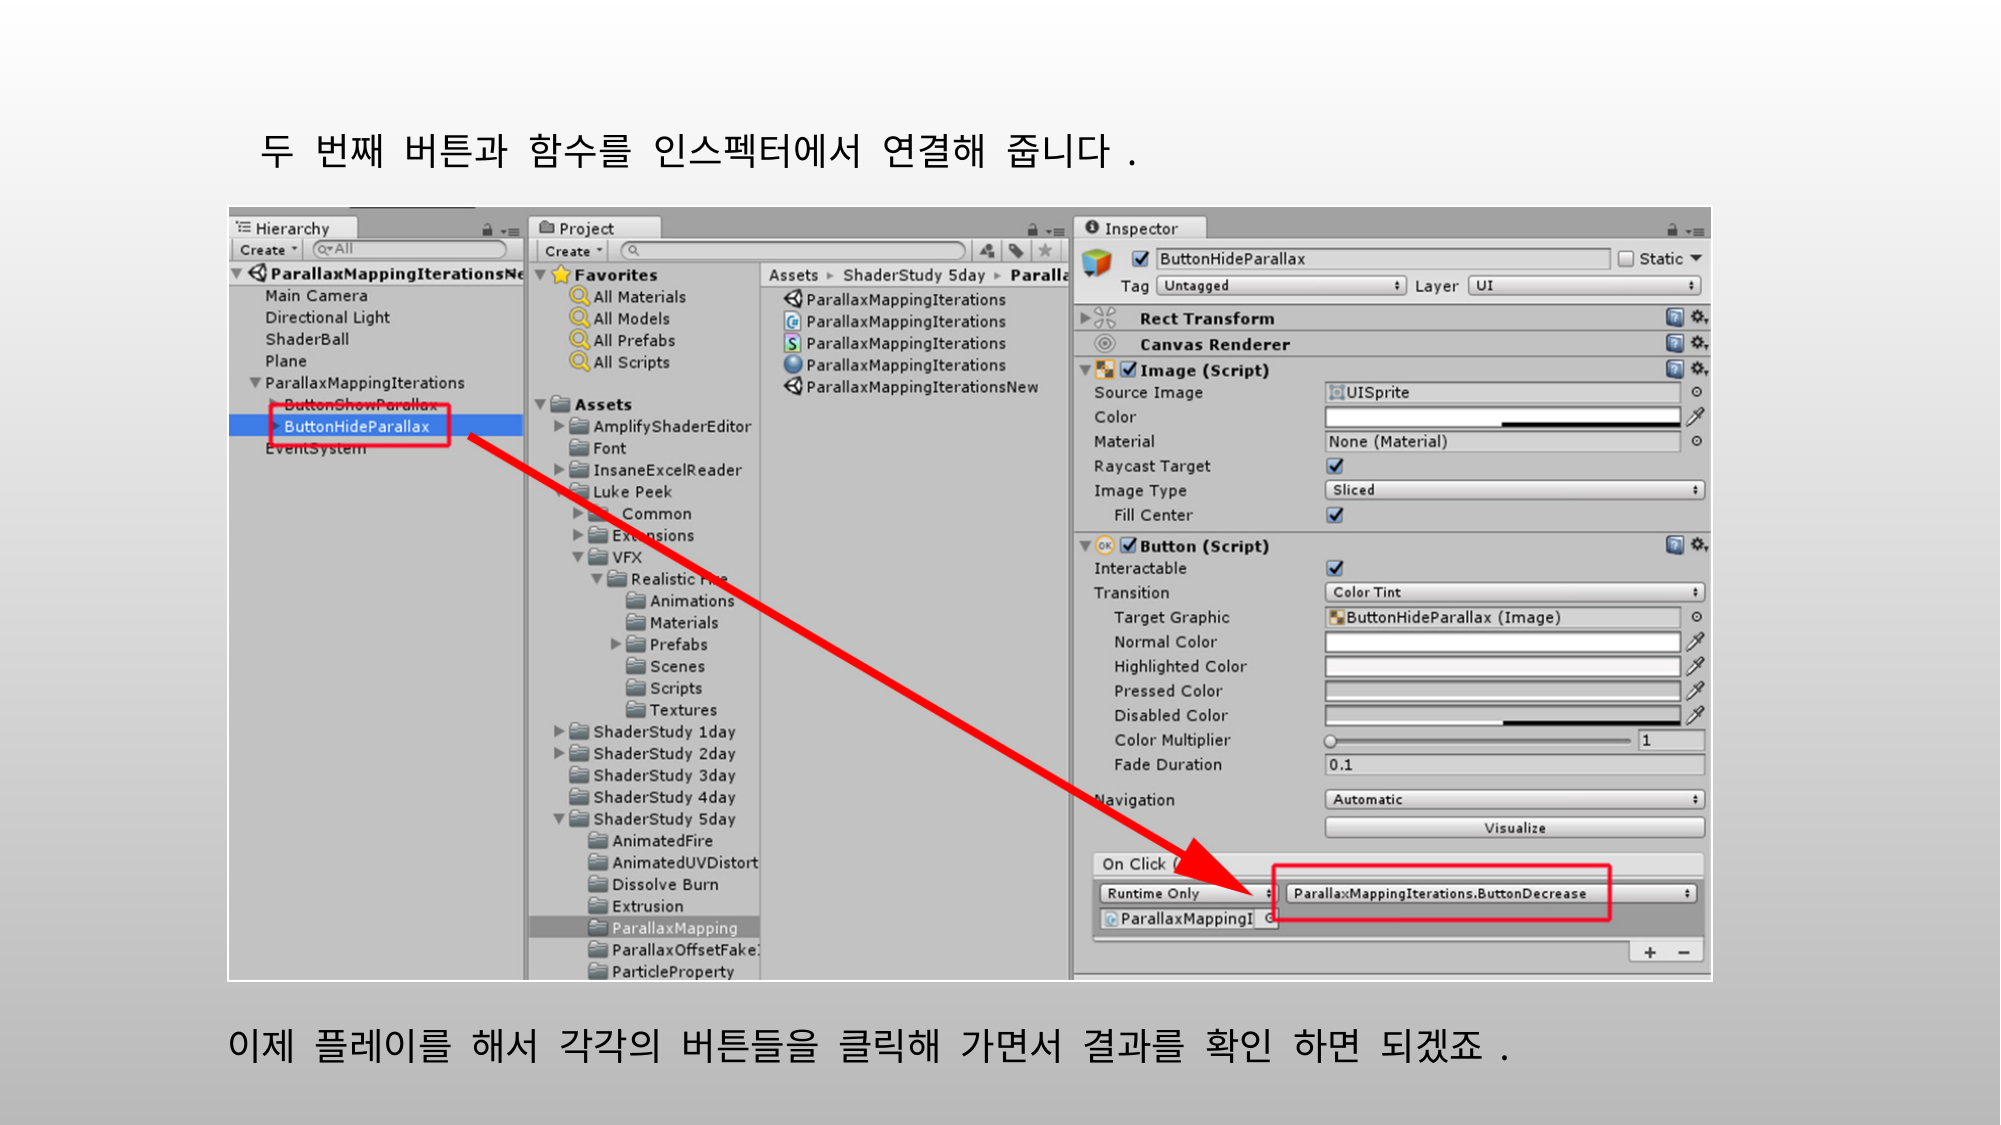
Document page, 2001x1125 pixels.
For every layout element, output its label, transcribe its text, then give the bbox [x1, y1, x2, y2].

text_box 두 번째 버튼과 함수를 인스펙터에서 연결해 줍니다. [246, 117, 1136, 181]
text_box 이제 플레이를 해서 각각의 버튼들을 클릭해 가면서 결과를 확인 하면 되겠죠. [212, 1012, 1669, 1076]
picture [227, 205, 1713, 982]
